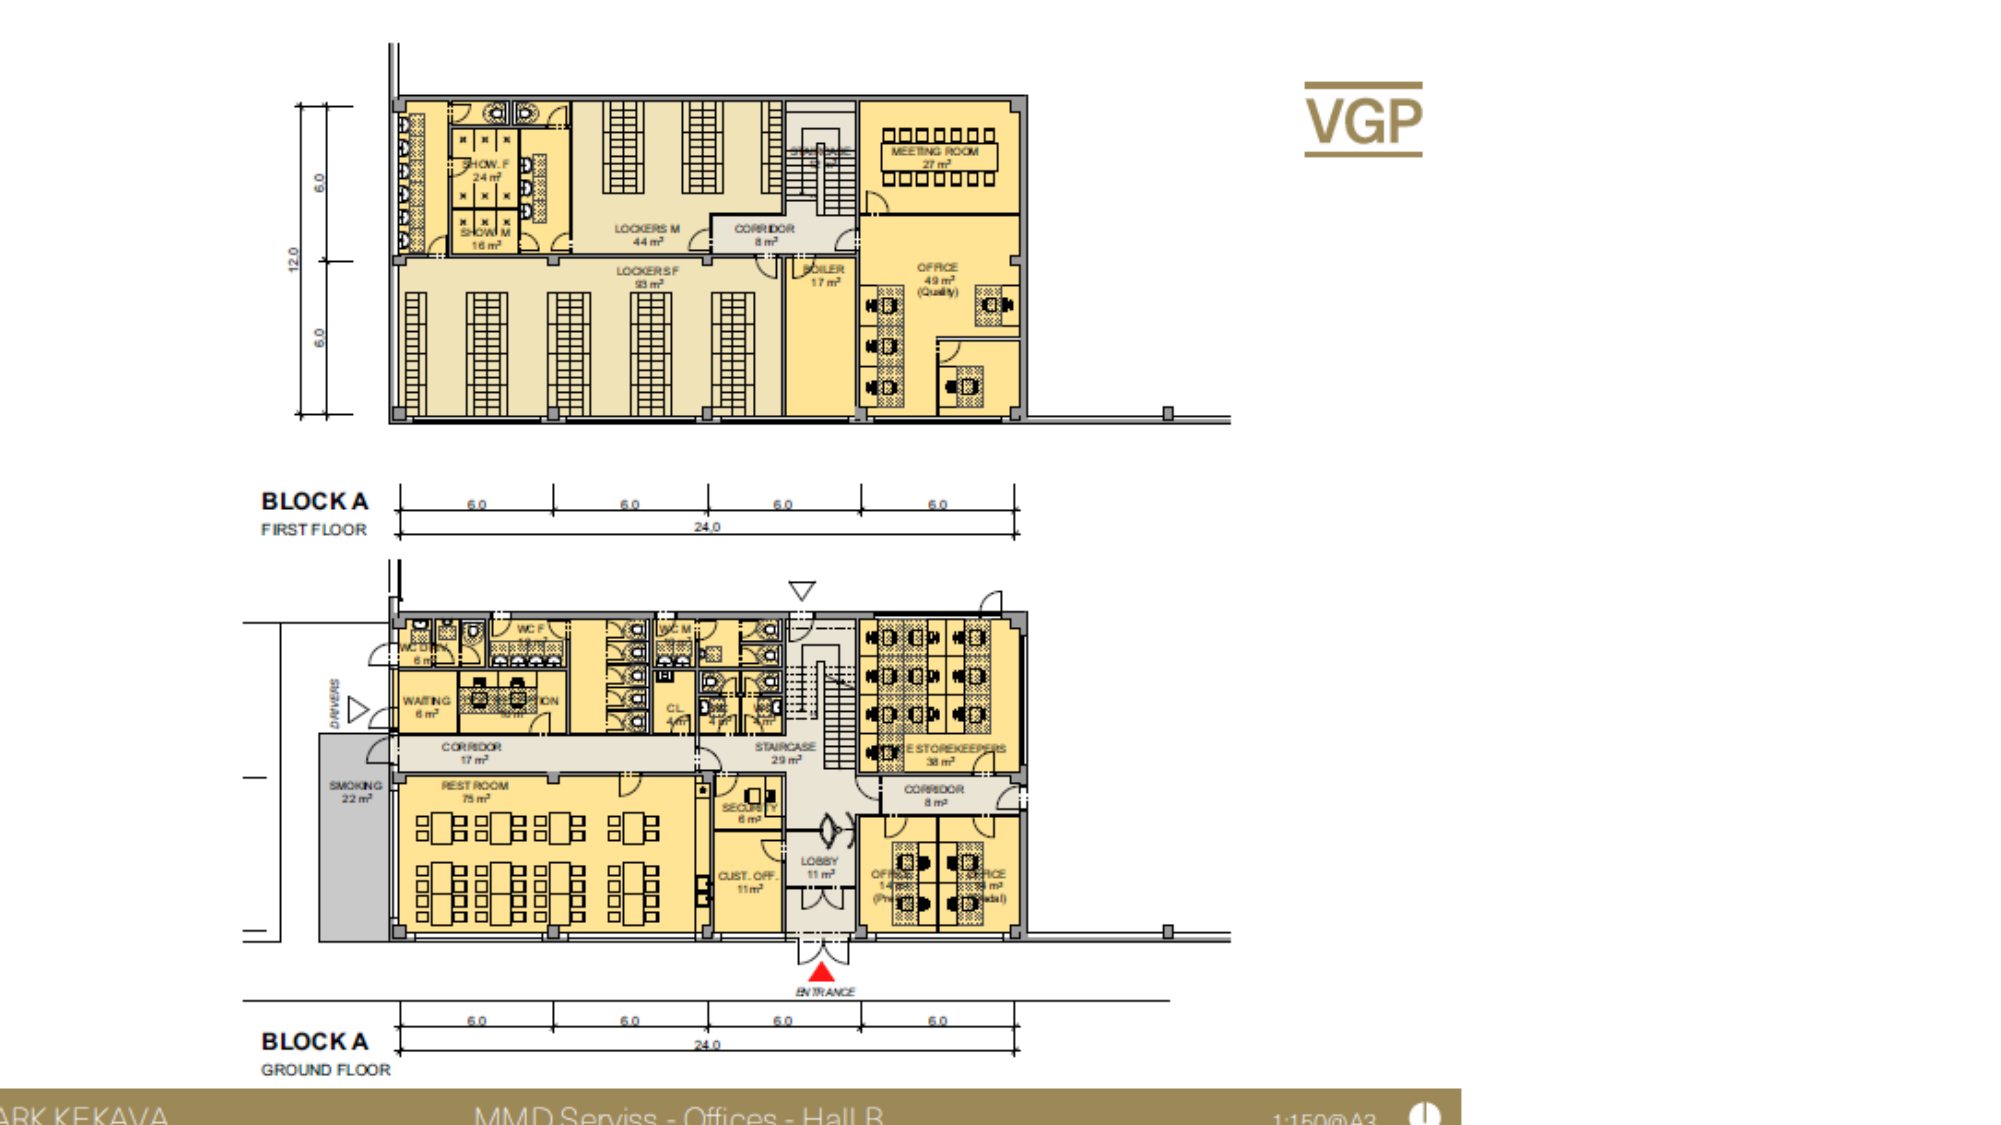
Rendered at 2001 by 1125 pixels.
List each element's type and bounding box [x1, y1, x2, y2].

picture [0, 36, 1471, 1125]
